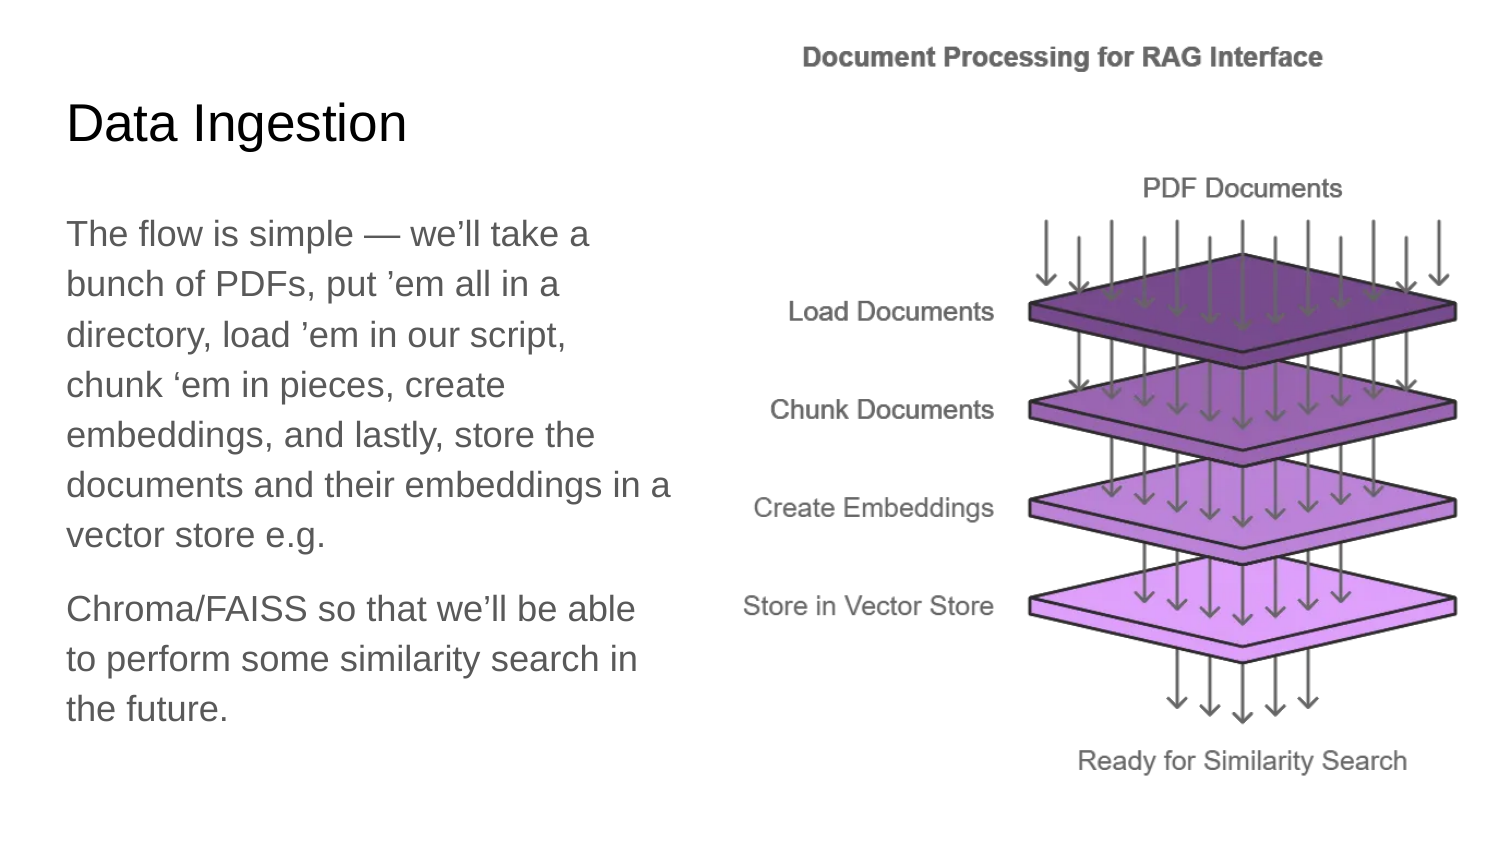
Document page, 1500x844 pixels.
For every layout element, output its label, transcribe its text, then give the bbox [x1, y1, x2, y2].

picture [719, 24, 1475, 794]
title Data Ingestion [51, 72, 690, 167]
list The flow is simple — we’ll take a bunch of PDFs, put ’em all in a directory, load ’em in our script, chunk ‘em in pieces, create embeddings, and lastly, store the documents and their embeddings in a vector store e.g. Chroma/FAISS so that we’ll be able to perform some similarity search in the future. [51, 189, 690, 745]
